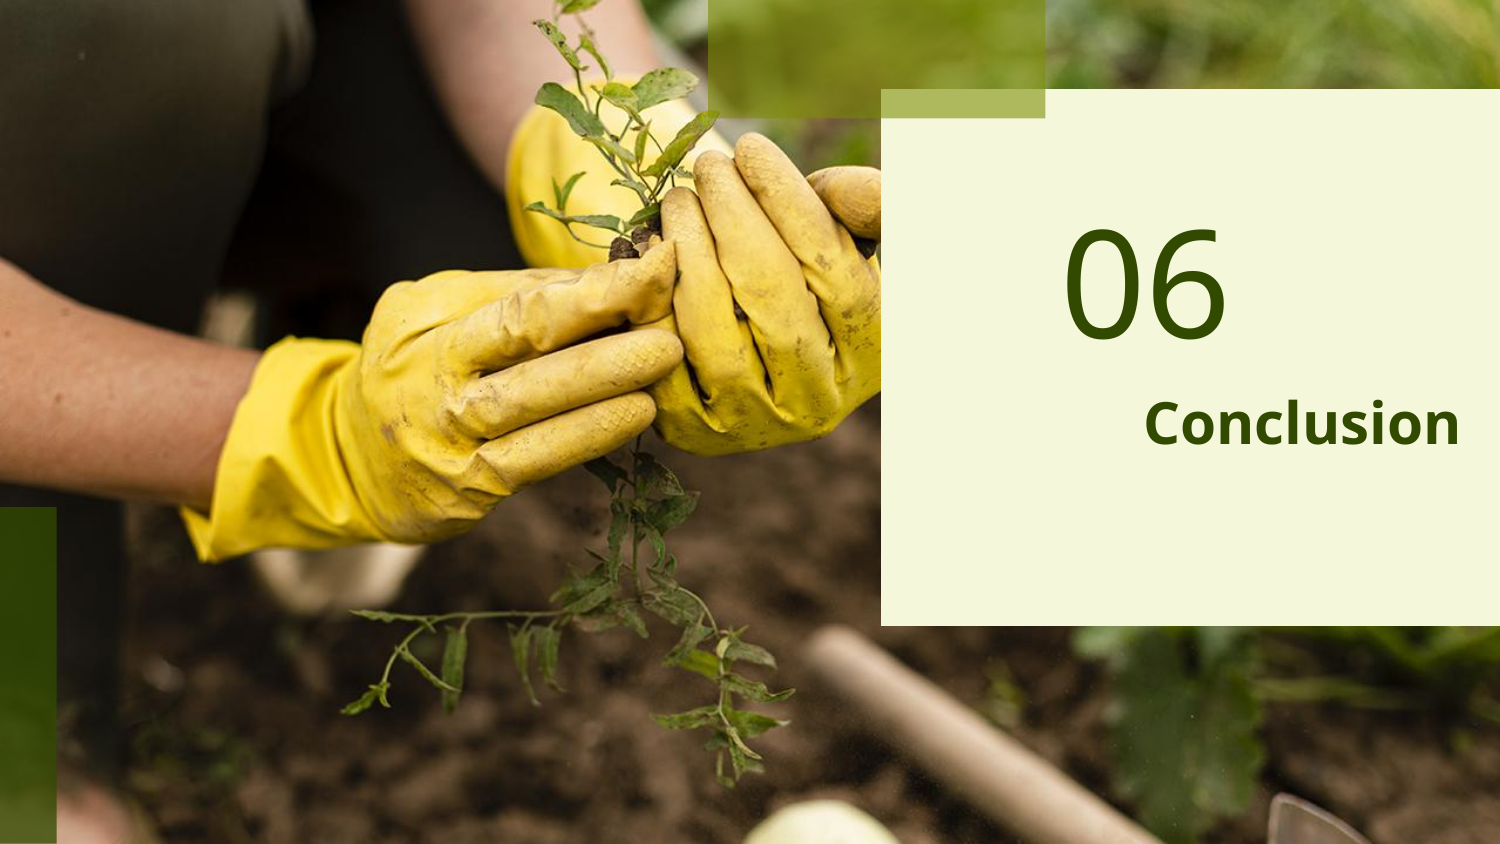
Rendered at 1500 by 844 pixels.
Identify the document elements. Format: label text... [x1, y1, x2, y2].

picture [1046, 0, 1500, 89]
title Conclusion [914, 371, 1477, 473]
text_box 06 [937, 162, 1355, 371]
picture [0, 0, 1500, 844]
